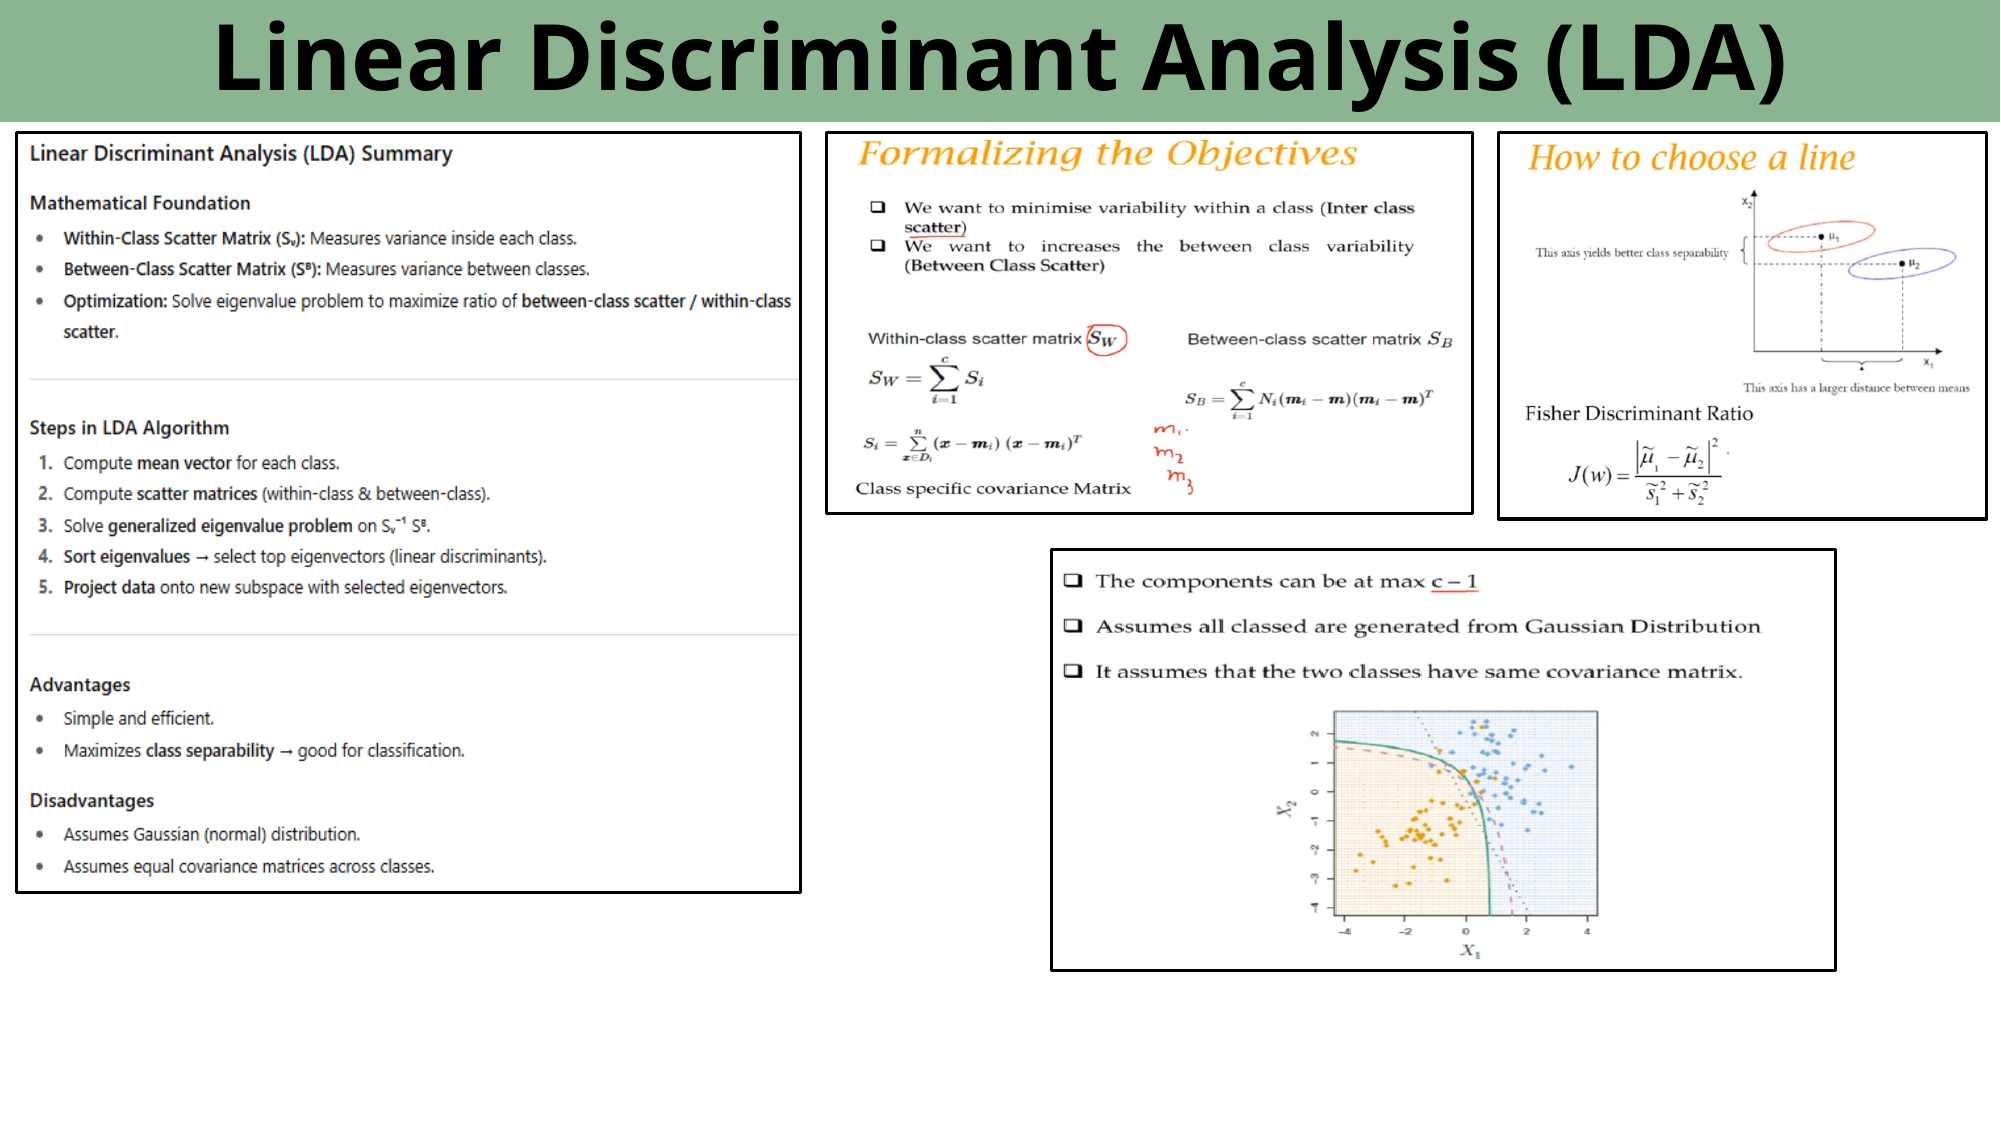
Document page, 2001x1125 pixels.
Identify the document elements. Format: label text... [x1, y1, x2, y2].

picture [17, 133, 800, 892]
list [1499, 133, 1986, 518]
text_box Linear Discriminant Analysis (LDA) [0, 0, 2000, 122]
picture [1052, 550, 1835, 970]
picture [827, 133, 1472, 513]
